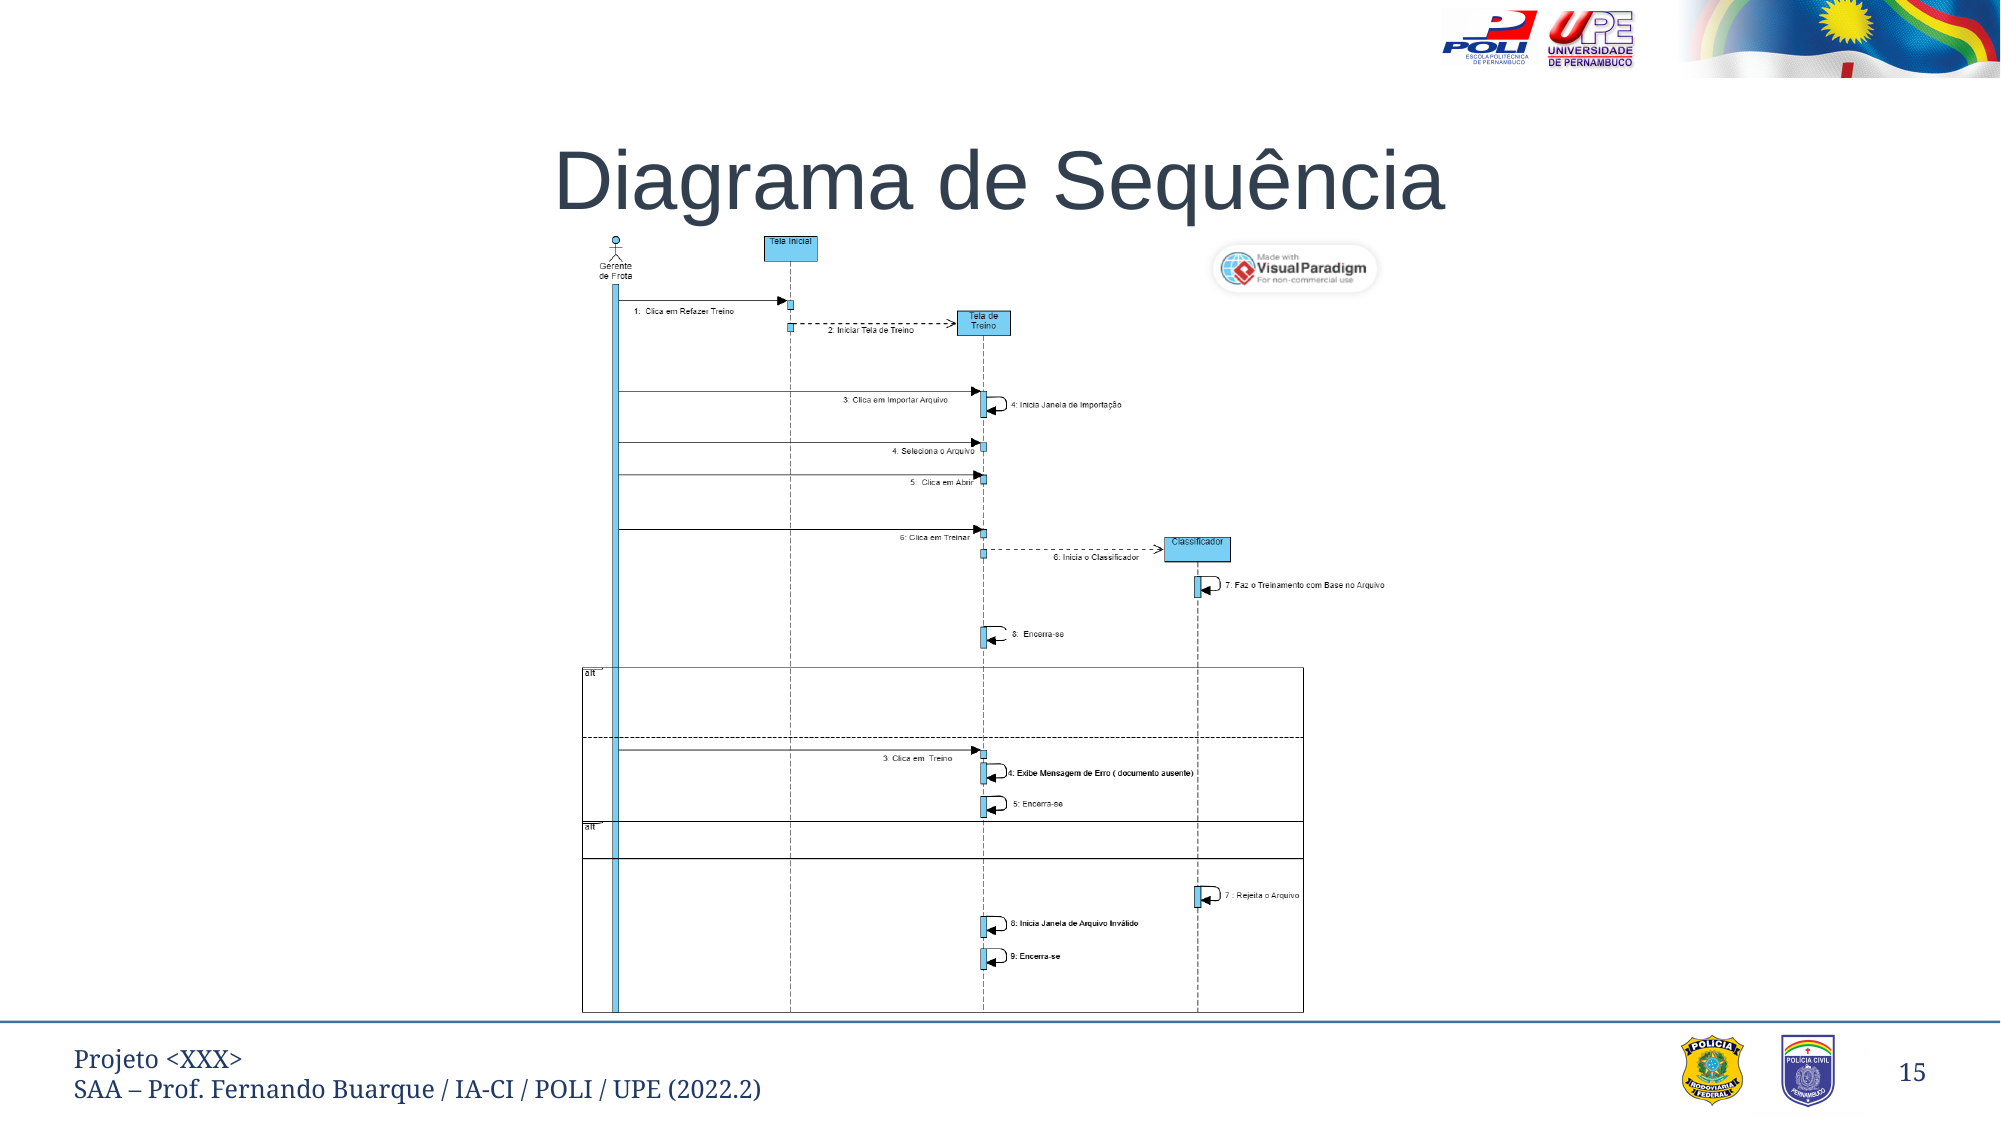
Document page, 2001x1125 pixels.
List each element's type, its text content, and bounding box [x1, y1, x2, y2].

picture [1674, 1026, 1868, 1116]
picture [581, 236, 1386, 1013]
title Diagrama de Sequência [157, 111, 1843, 237]
picture [1441, 0, 2001, 78]
